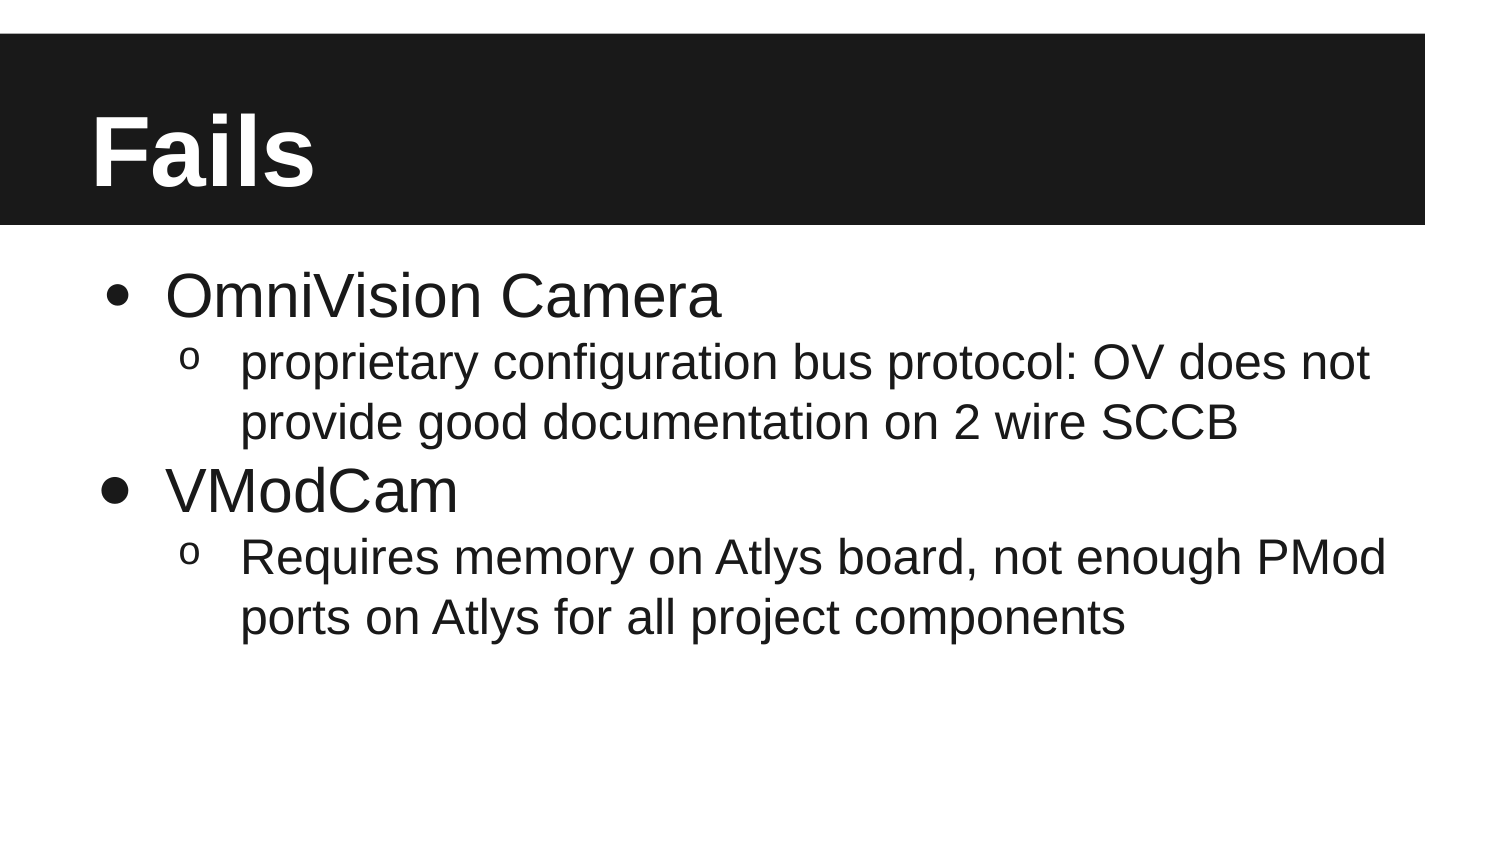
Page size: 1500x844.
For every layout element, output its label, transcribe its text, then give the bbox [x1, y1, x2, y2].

list OmniVision Camera proprietary configuration bus protocol: OV does not provide good documentation on 2 wire SCCB VModCam Requires memory on Atlys board, not enough PMod ports on Atlys for all project components [75, 239, 1425, 808]
title Fails [75, 33, 1425, 221]
